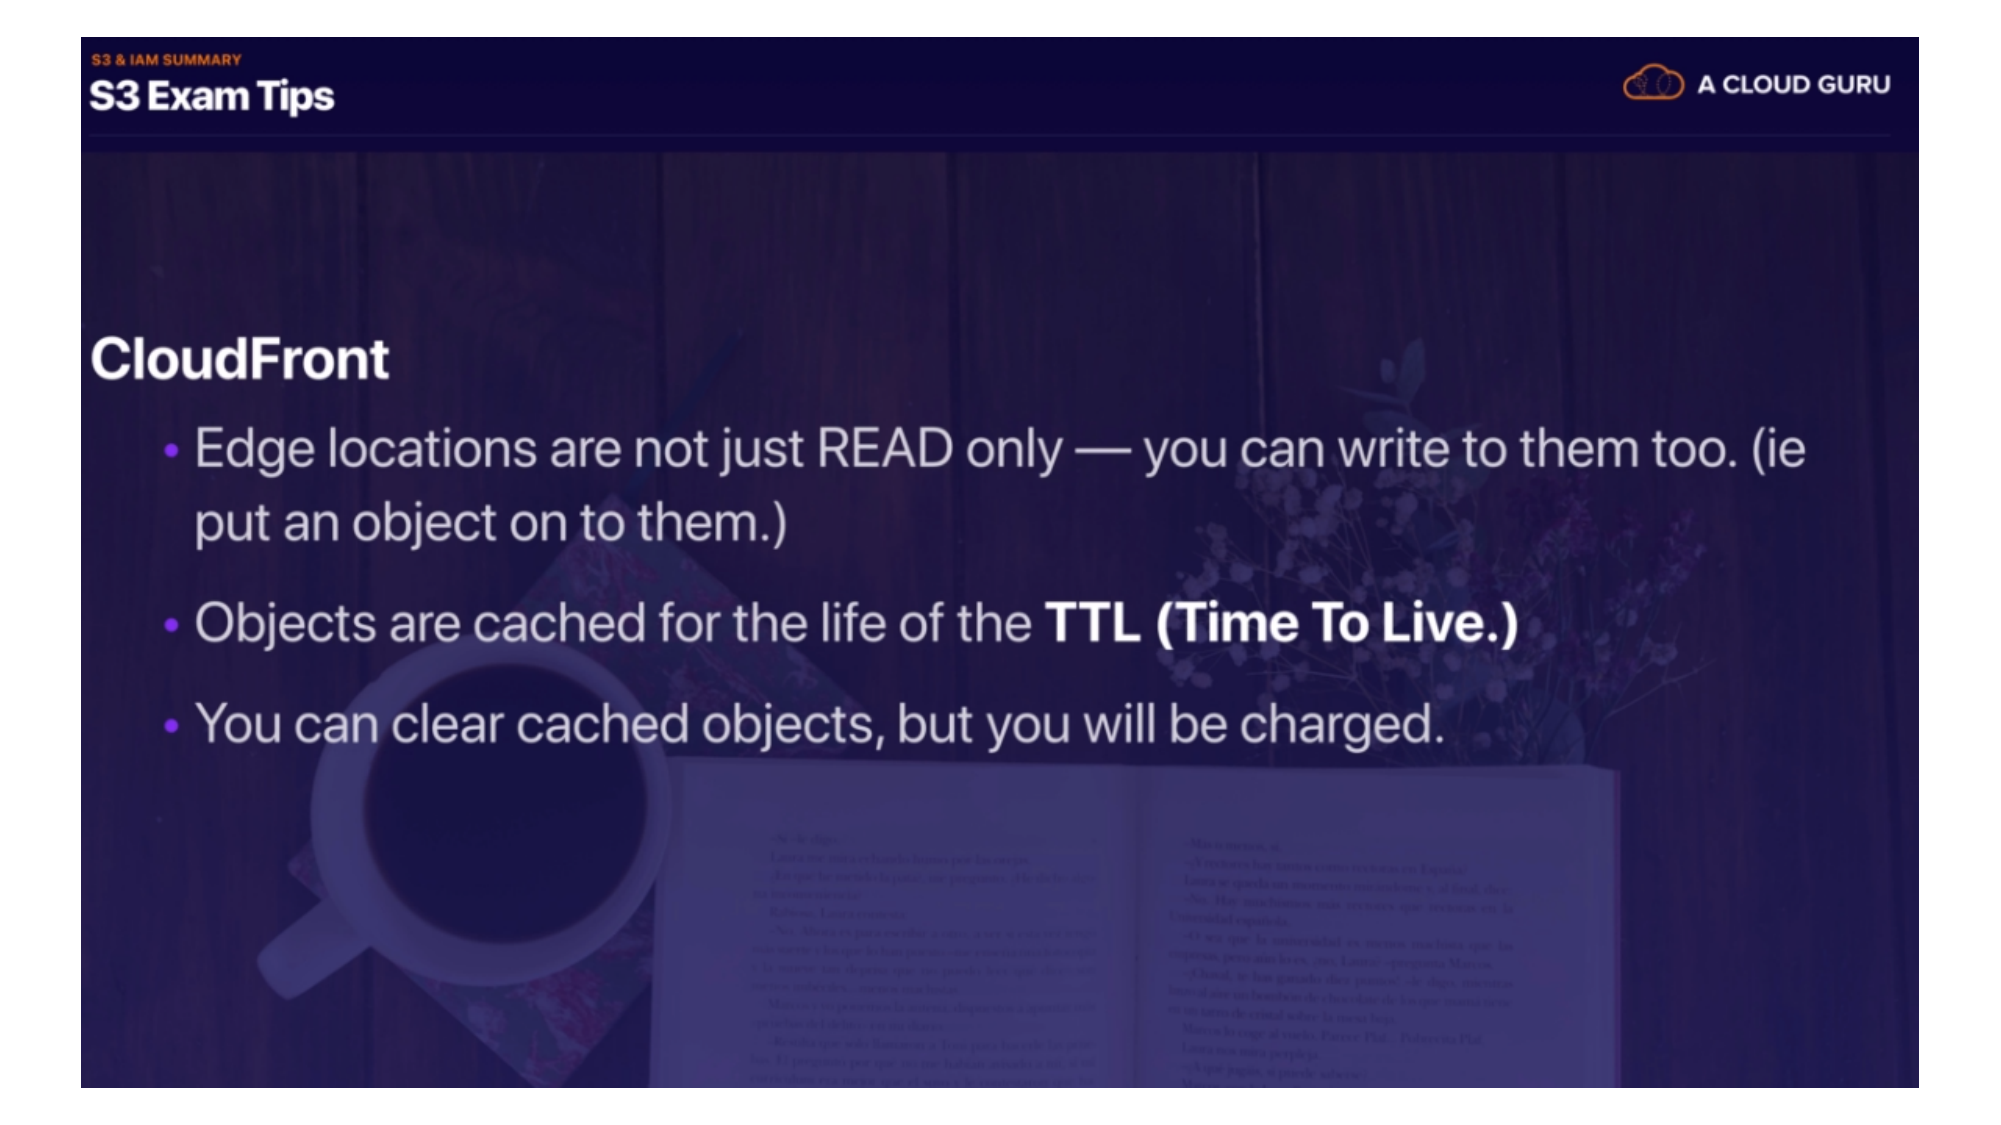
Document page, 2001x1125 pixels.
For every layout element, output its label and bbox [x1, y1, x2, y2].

picture [81, 37, 1919, 1088]
